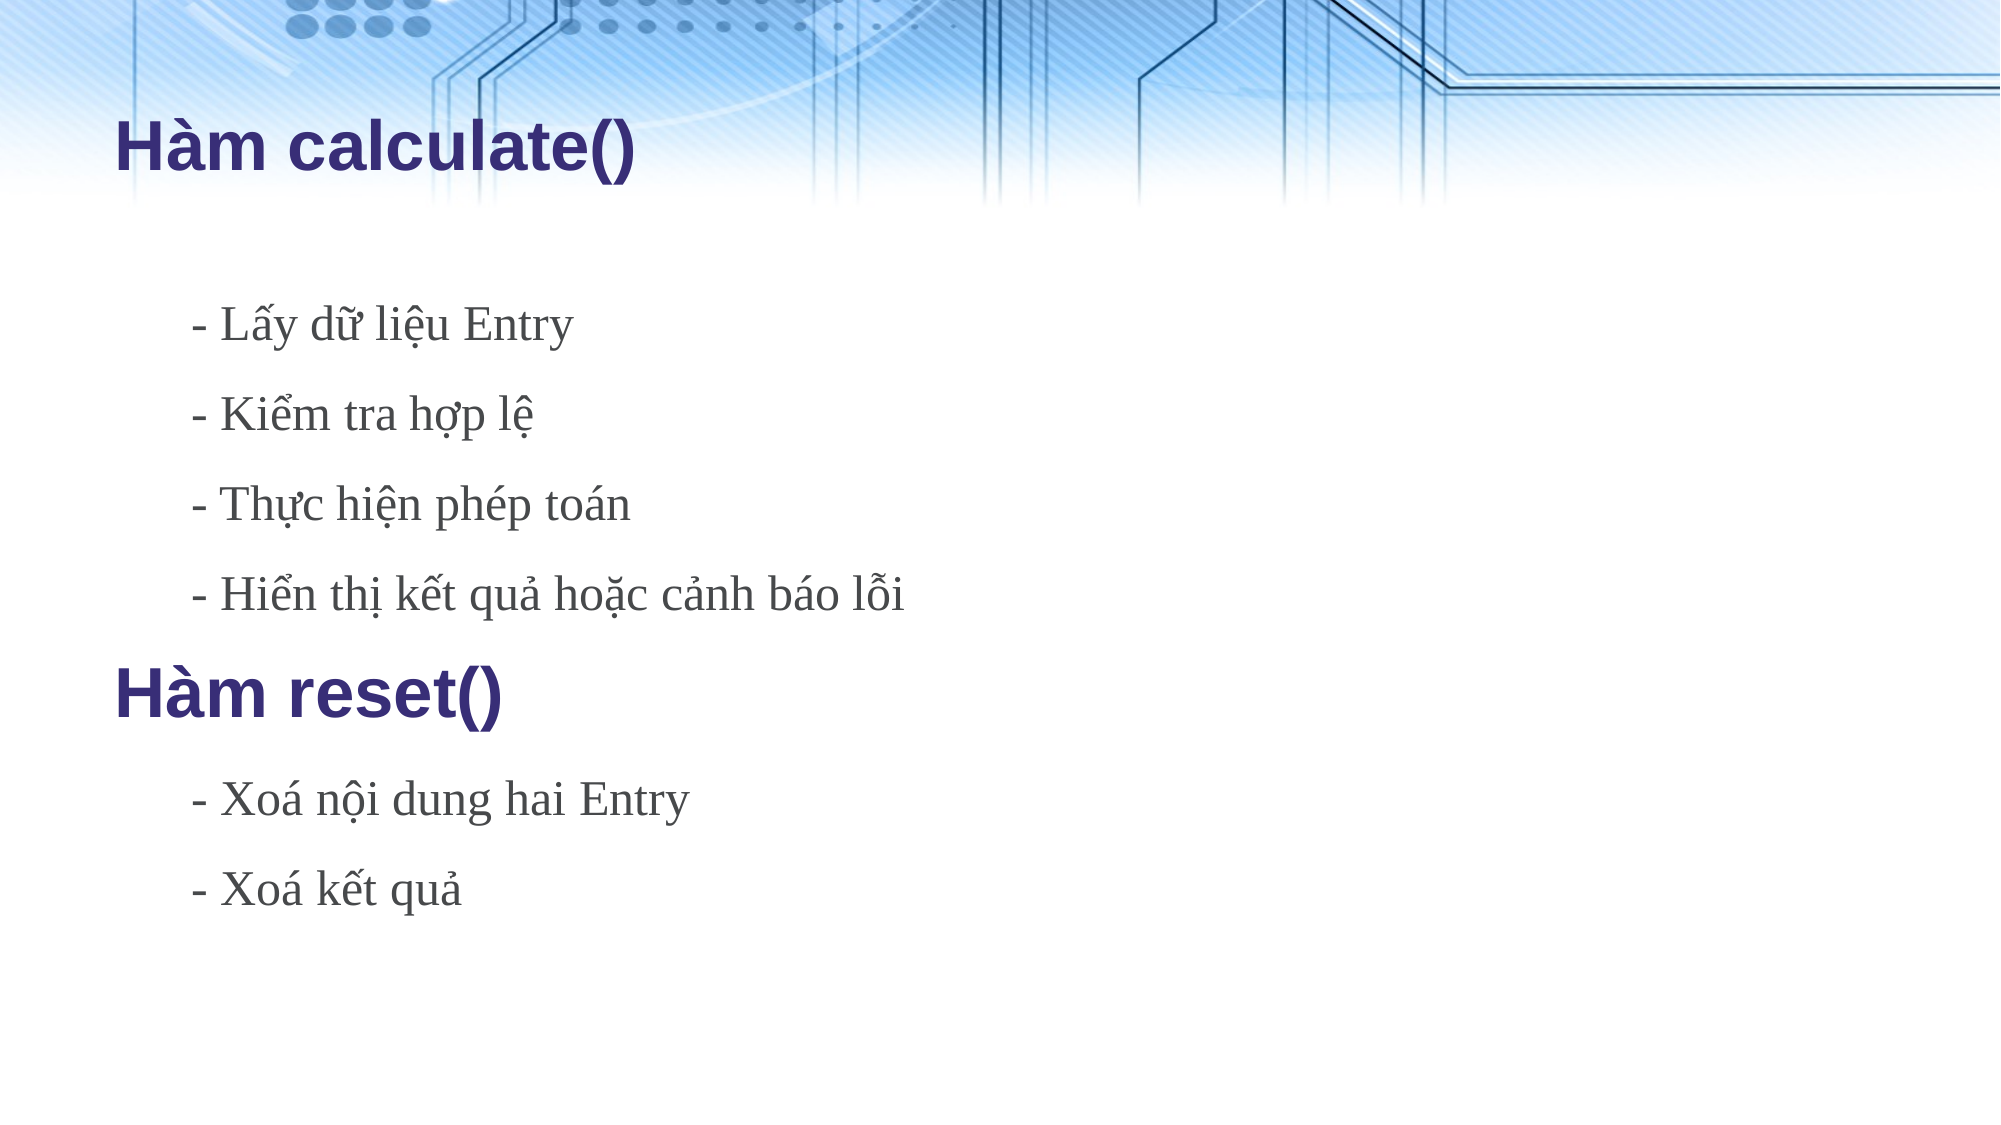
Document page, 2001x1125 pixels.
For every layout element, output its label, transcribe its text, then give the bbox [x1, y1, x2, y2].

text_box - Lấy dữ liệu Entry - Kiểm tra hợp lệ - Thực hiện phép toán - Hiển thị kết quả hoặc cảnh báo lỗi [176, 253, 1177, 552]
text_box Hàm calculate() [100, 93, 1825, 278]
text_box Hàm reset() [100, 639, 1101, 739]
text_box - Xoá nội dung hai Entry - Xoá kết quả [176, 728, 1177, 892]
picture [0, 0, 2000, 454]
